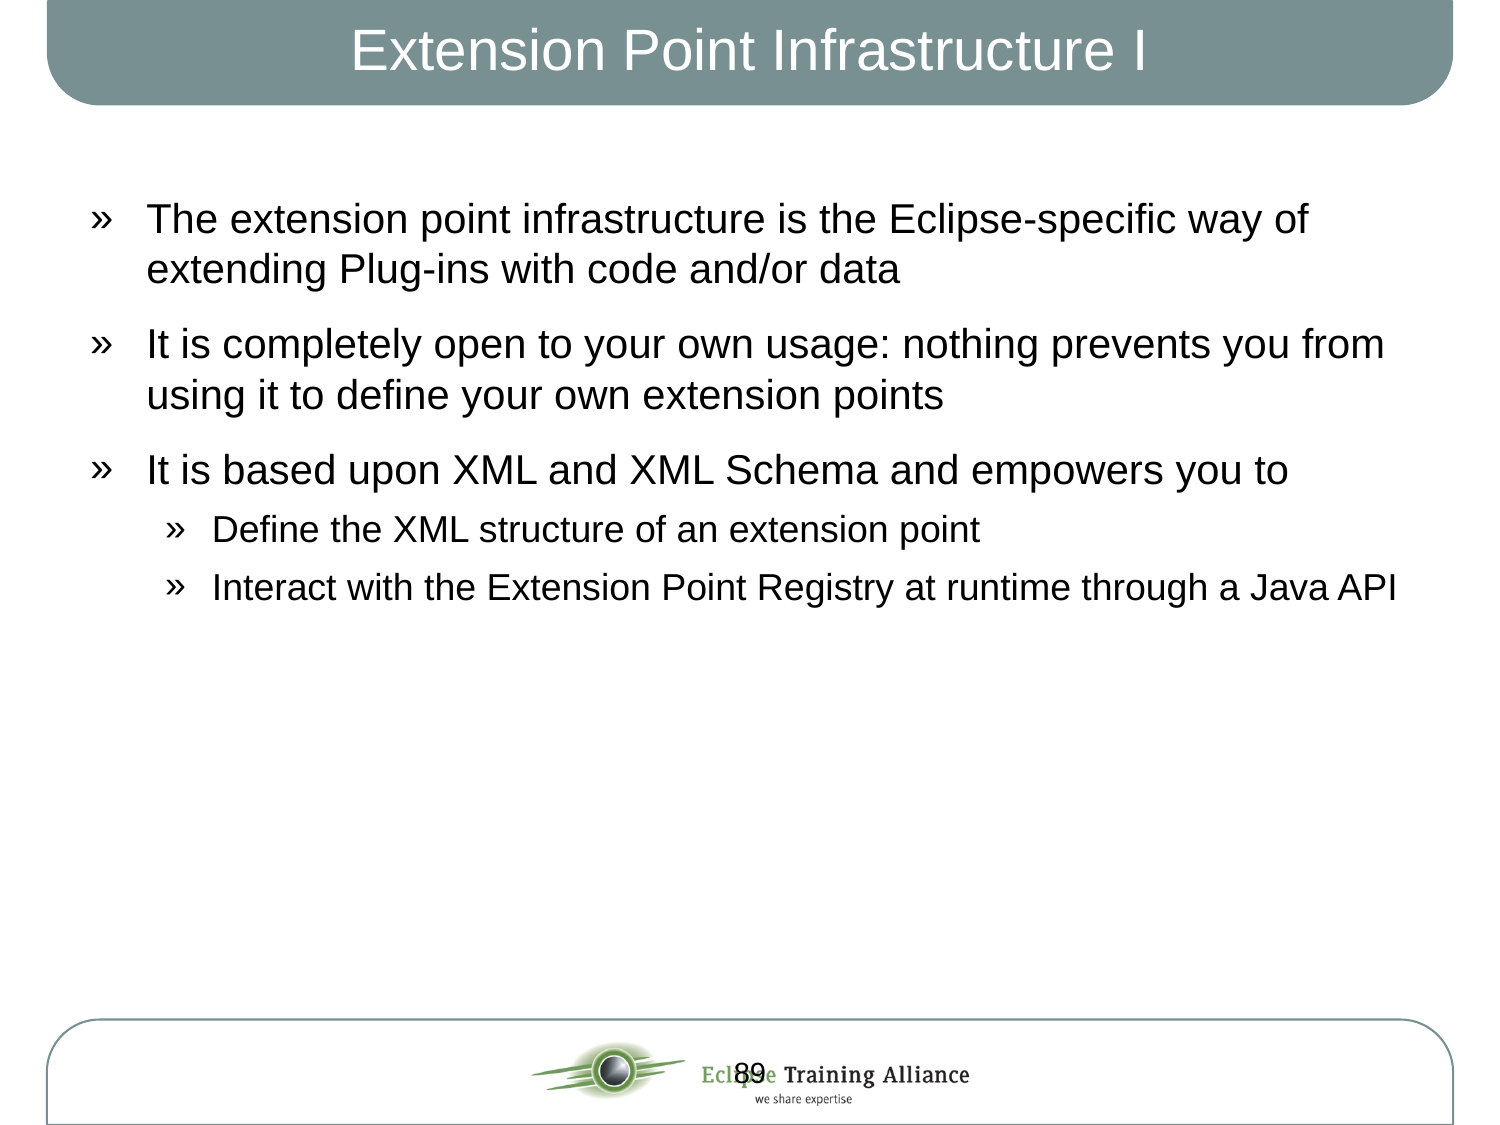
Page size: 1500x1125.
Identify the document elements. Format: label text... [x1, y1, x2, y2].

picture [531, 1038, 969, 1106]
title Extension Point Infrastructure I [82, 0, 1418, 94]
list The extension point infrastructure is the Eclipse-specific way of extending Plug-ins with code and/or data It is completely open to your own usage: nothing prevents you from using it to define your own extension points It is based upon XML and XML Schema and empowers you to Define the XML structure of an extension point Interact with the Extension Point Registry at runtime through a Java API [75, 184, 1425, 1000]
slide_number 89 [662, 1041, 838, 1102]
